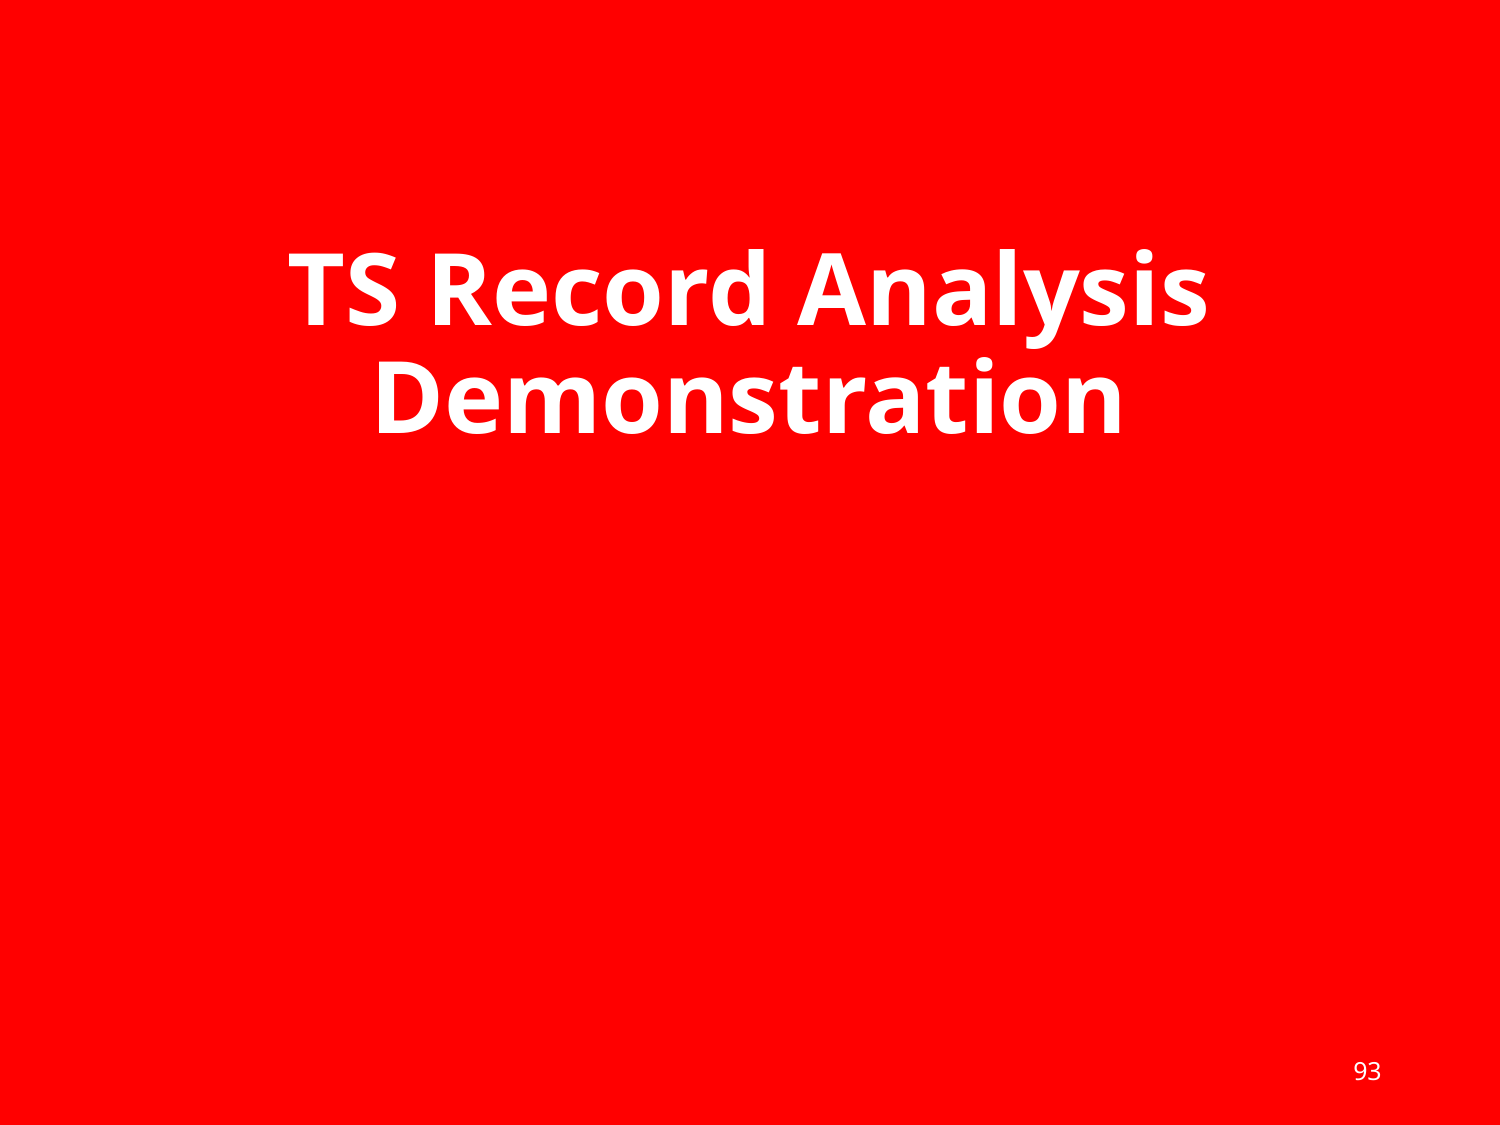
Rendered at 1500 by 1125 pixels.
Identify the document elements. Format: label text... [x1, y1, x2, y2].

title TS Record Analysis Demonstration [102, 231, 1397, 520]
slide_number 93 [1059, 1042, 1397, 1103]
